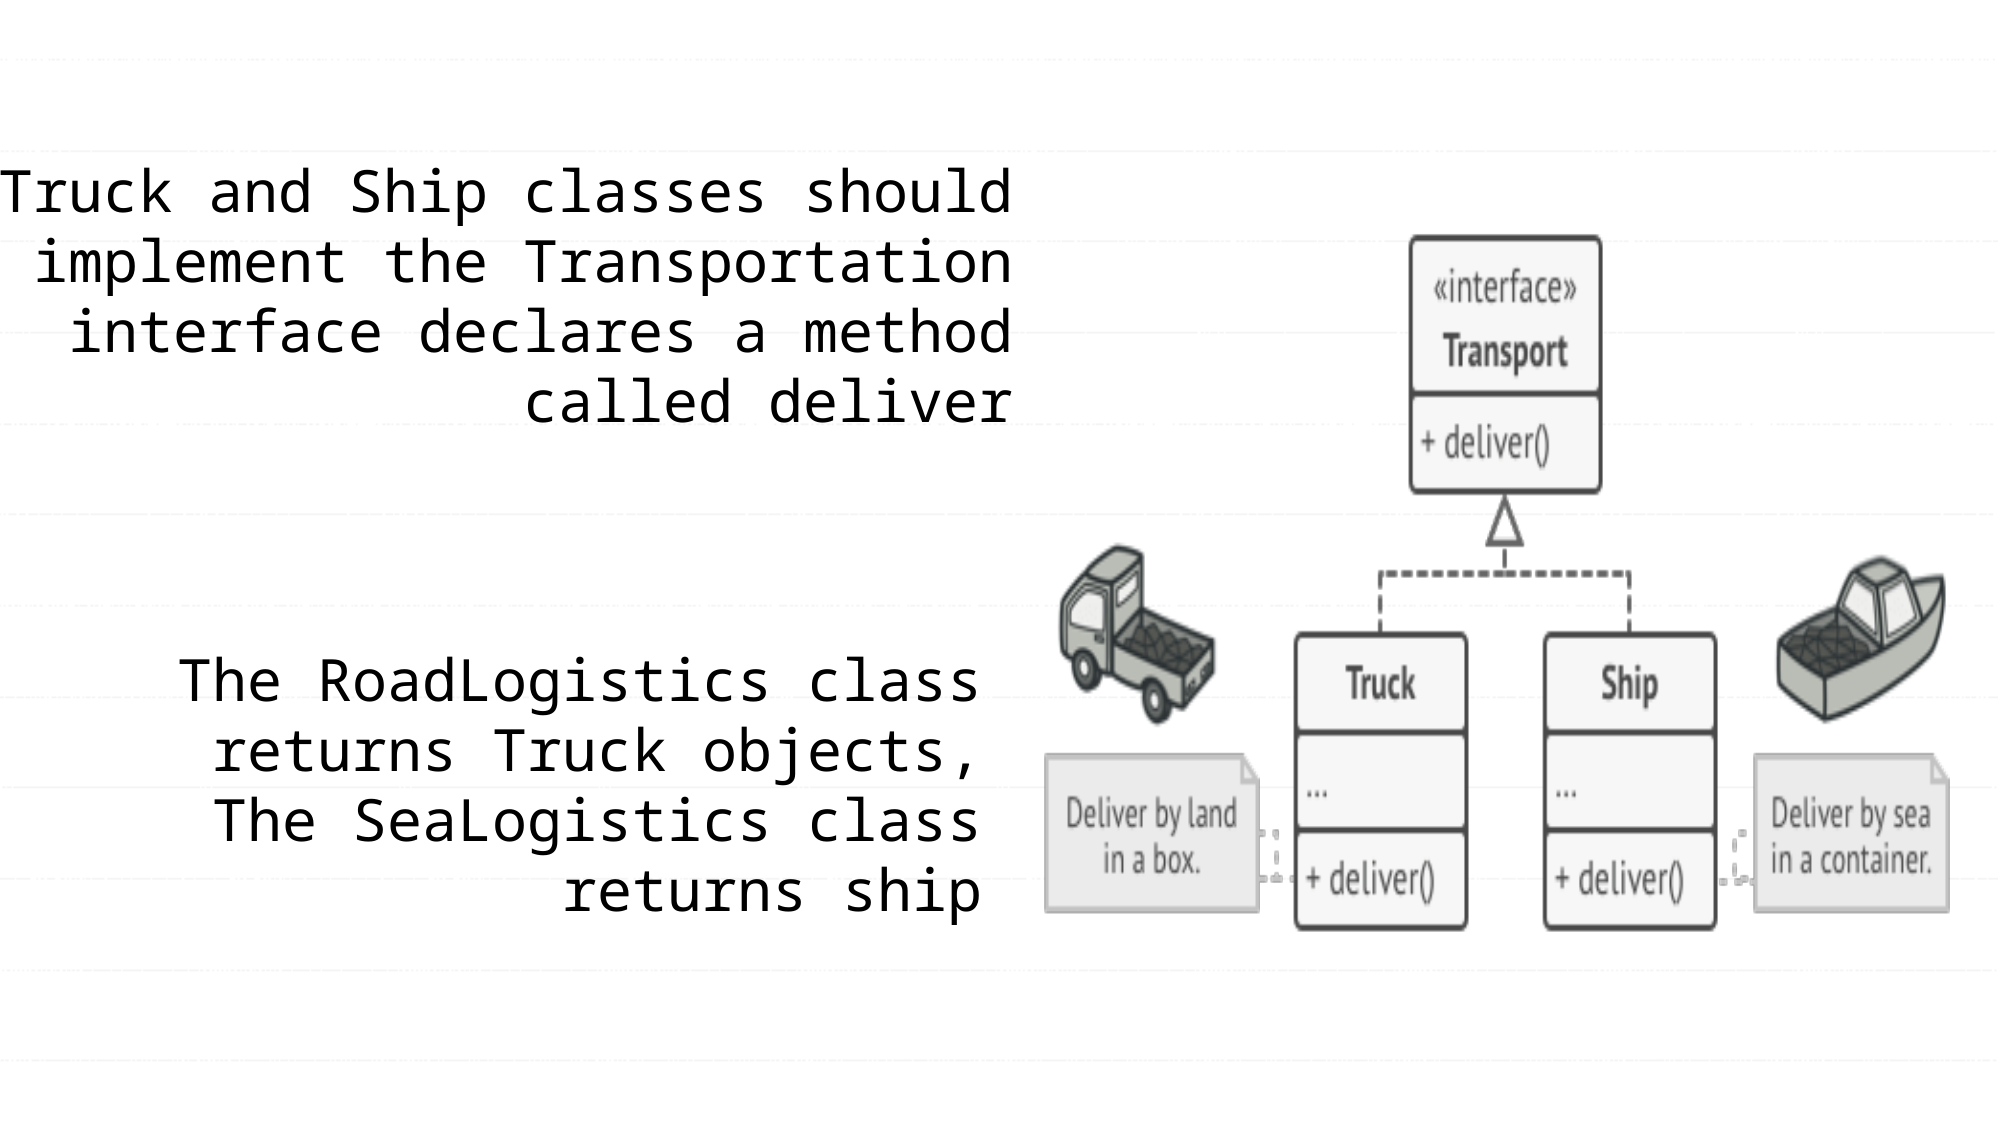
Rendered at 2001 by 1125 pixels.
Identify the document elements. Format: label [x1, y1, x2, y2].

picture [0, 0, 1998, 1125]
list [1028, 178, 1967, 941]
